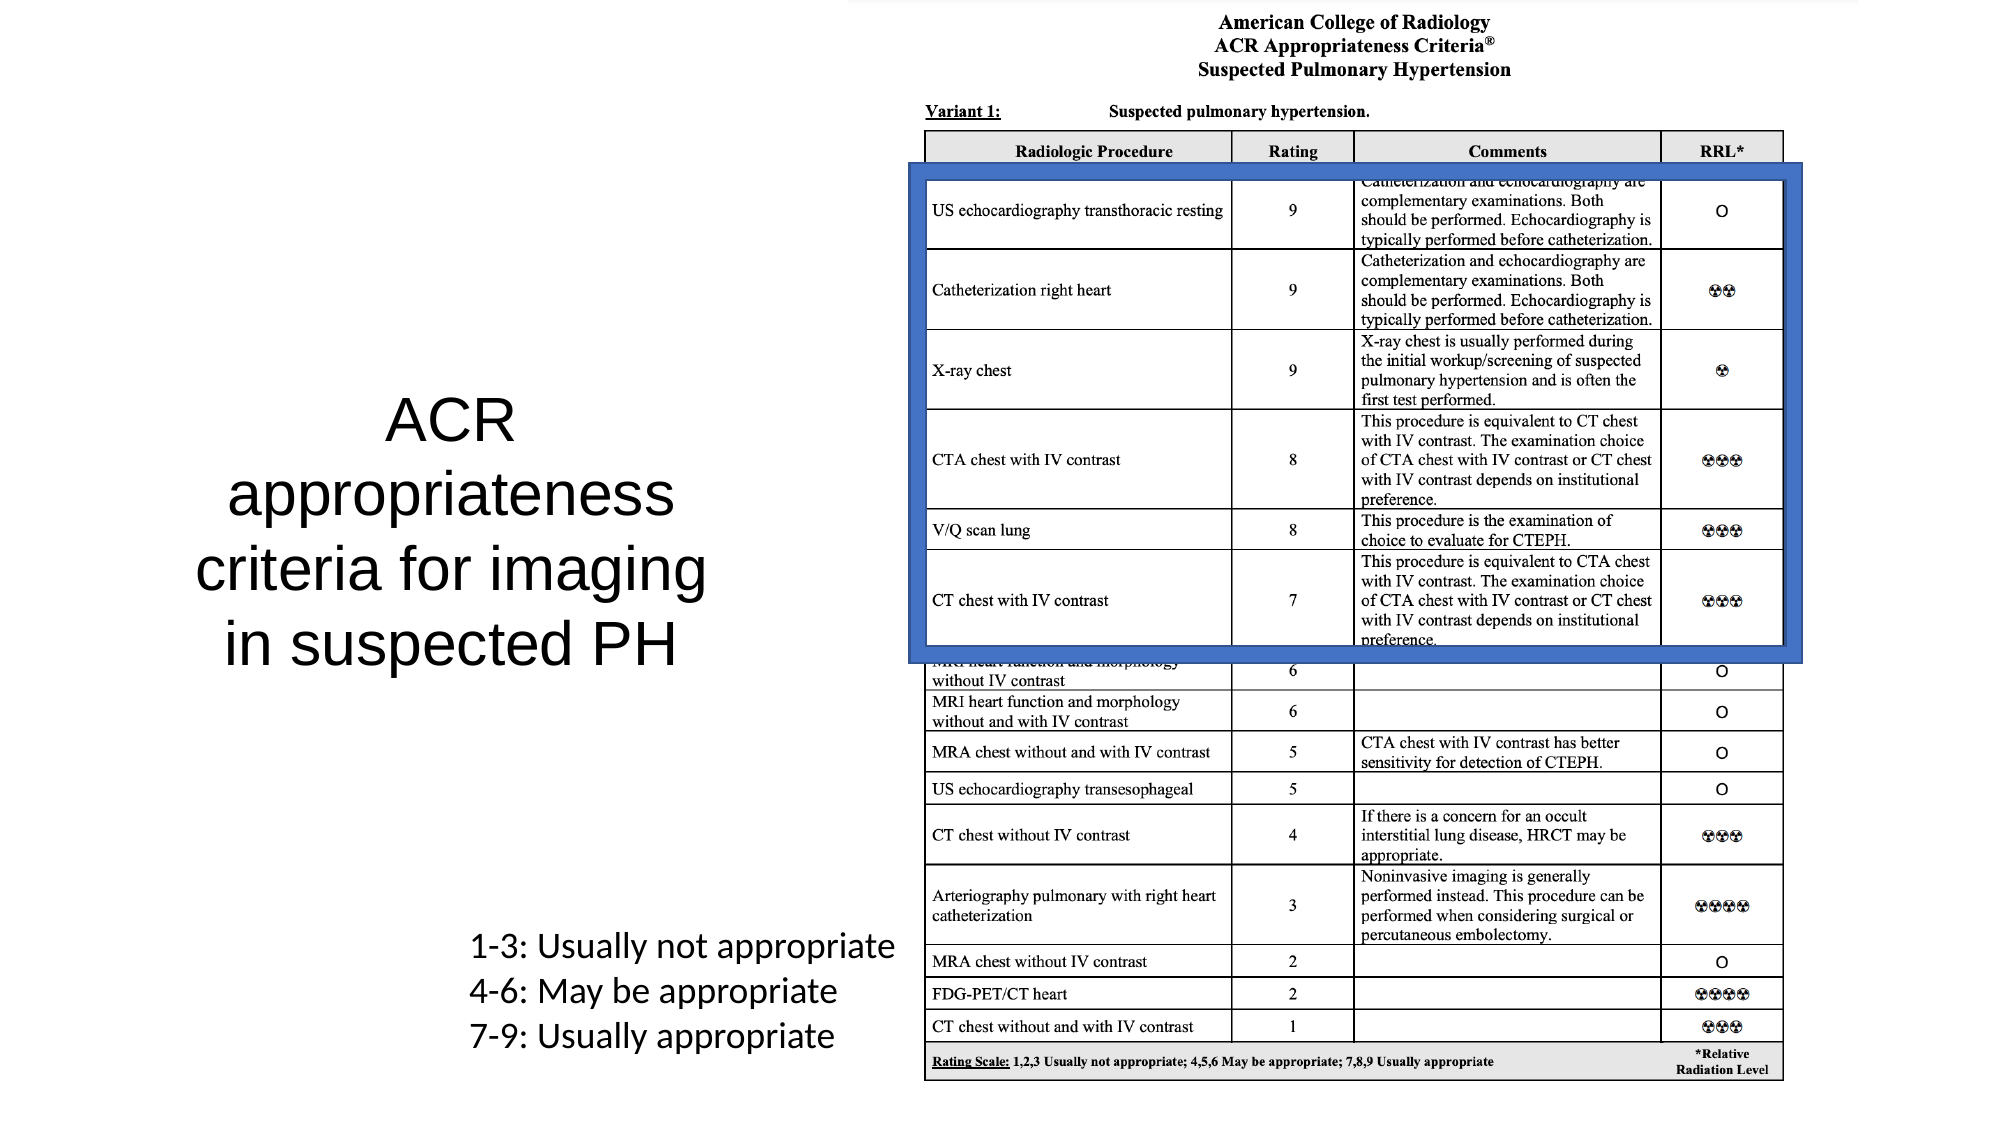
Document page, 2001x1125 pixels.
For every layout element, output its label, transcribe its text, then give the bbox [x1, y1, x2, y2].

text_box ACR appropriateness criteria for imaging in suspected PH [165, 371, 739, 686]
text_box 1-3: Usually not appropriate 4-6: May be appropriate 7-9: Usually appropriate [454, 913, 848, 1064]
picture [848, 0, 1858, 1125]
